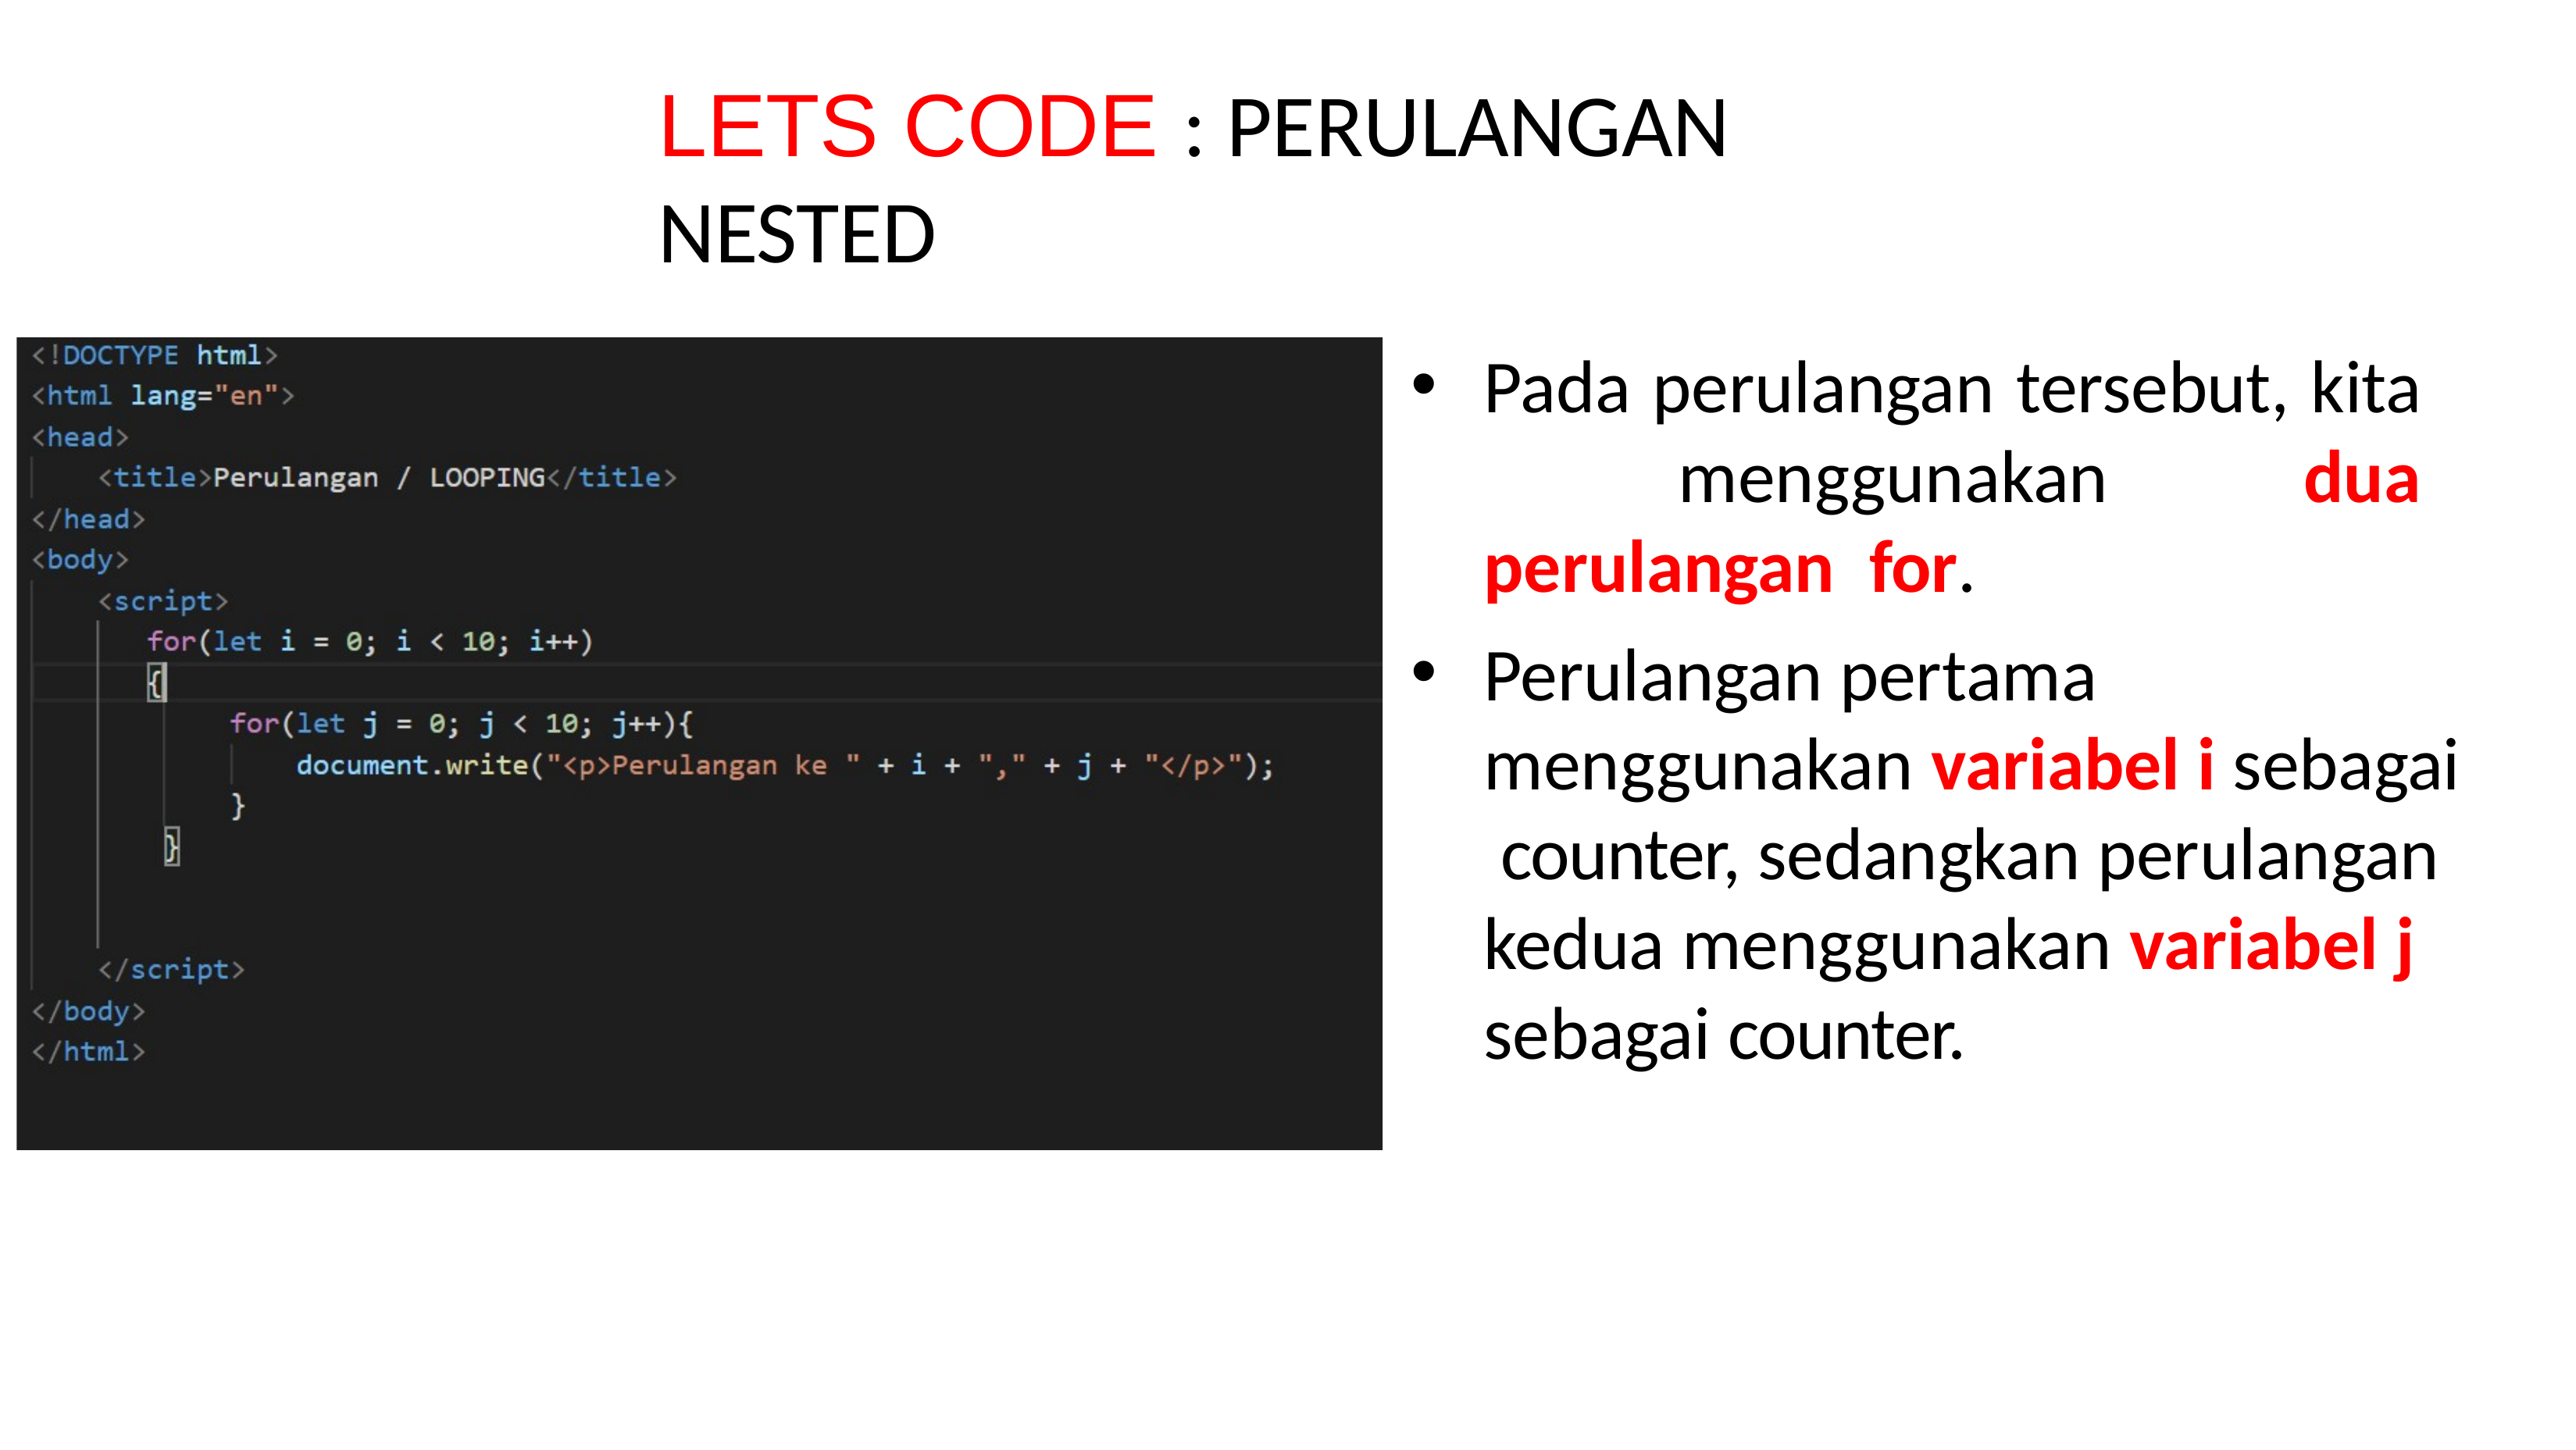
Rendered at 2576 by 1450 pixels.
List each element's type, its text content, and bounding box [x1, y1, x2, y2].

title LETS CODE : PERULANGAN NESTED [656, 51, 1921, 295]
text_box [16, 337, 1383, 1150]
text_box Pada perulangan tersebut, kita menggunakan dua perulangan for. Perulangan pertama menggunakan variabel i sebagai counter, sedangkan perulangan kedua menggunakan variabel j sebagai counter. [1409, 336, 2467, 1074]
